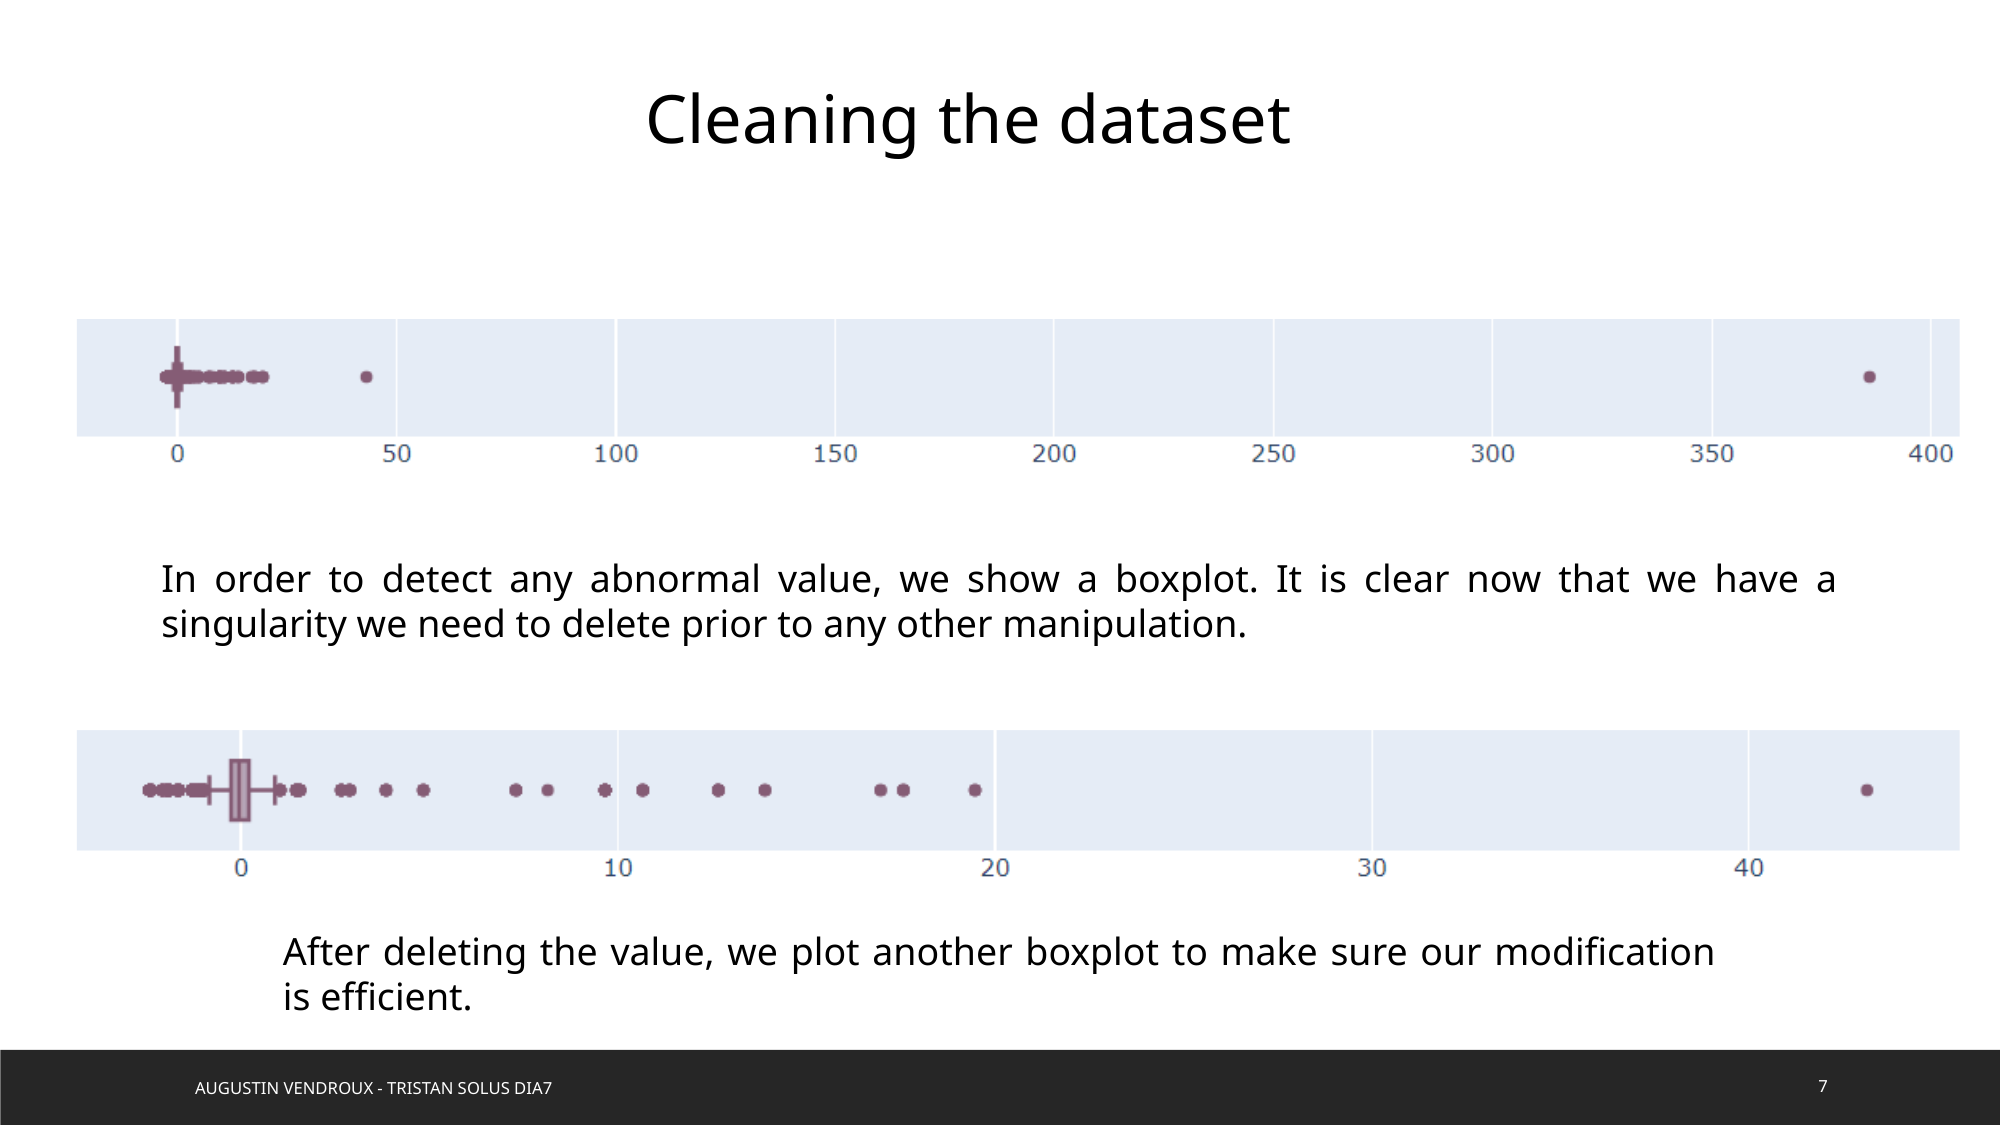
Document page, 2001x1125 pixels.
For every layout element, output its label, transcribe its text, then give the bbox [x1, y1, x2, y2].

text_box After deleting the value, we plot another boxplot to make sure our modification is efficient. [268, 920, 1732, 1025]
slide_number 7 [1803, 1057, 1932, 1118]
text_box In order to detect any abnormal value, we show a boxplot. It is clear now that we have a singularity we need to delete prior to any other manipulation. [146, 547, 1854, 653]
text_box Cleaning the dataset [331, 69, 1607, 165]
picture [76, 729, 1961, 882]
footer Augustin Vendroux - Tristan Solus DIA7 [180, 1057, 1299, 1118]
picture [76, 318, 1961, 471]
